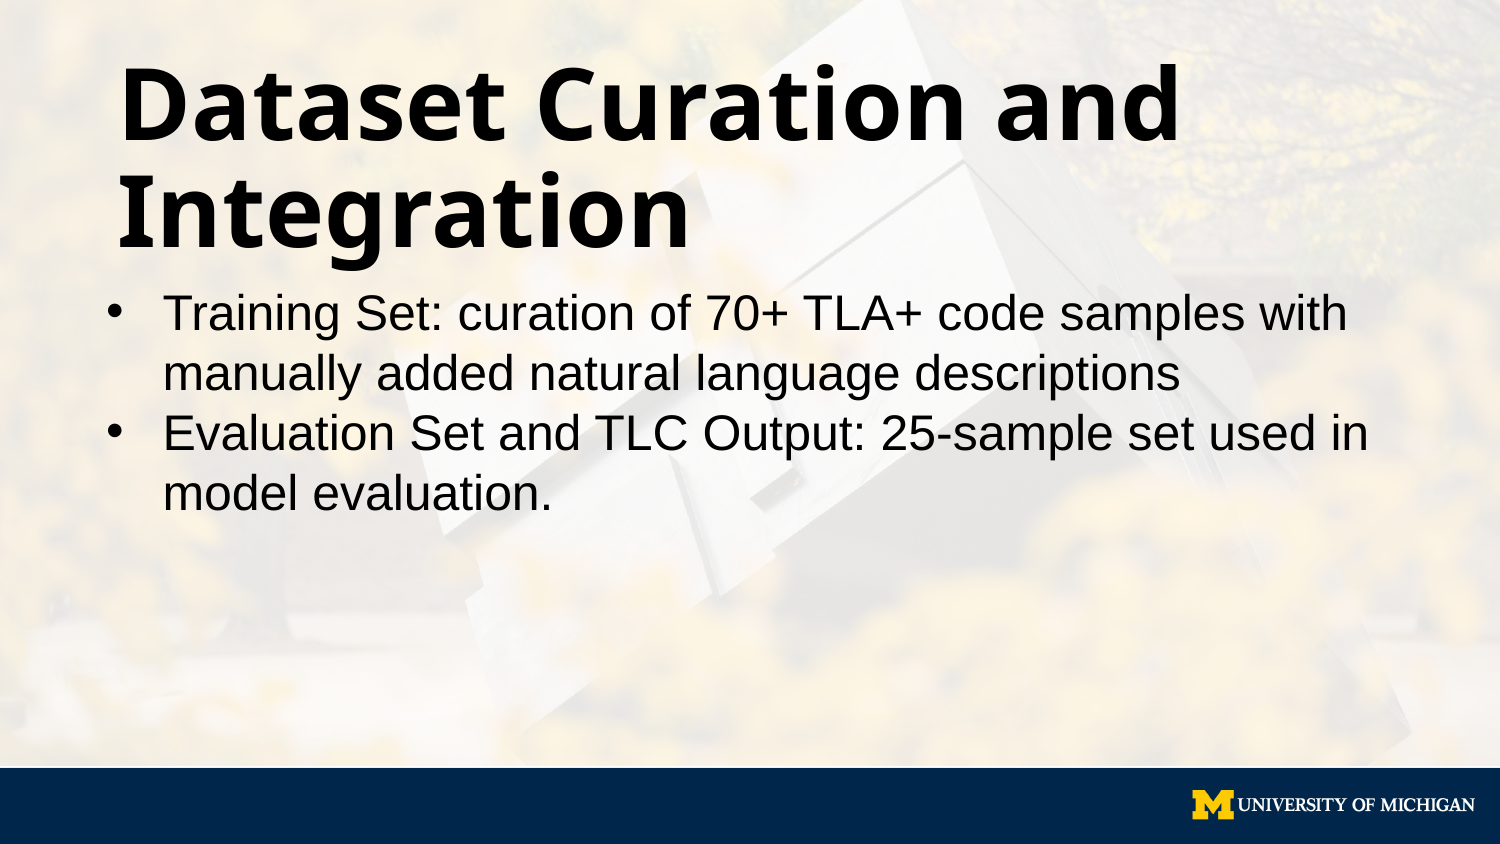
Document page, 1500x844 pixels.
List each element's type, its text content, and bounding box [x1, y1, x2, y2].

picture [0, 766, 1500, 844]
title Dataset Curation and Integration [103, 46, 1397, 163]
subtitle Training Set: curation of 70+ TLA+ code samples with manually added natural language descriptions Evaluation Set and TLC Output: 25-sample set used in model evaluation. [91, 272, 1386, 798]
